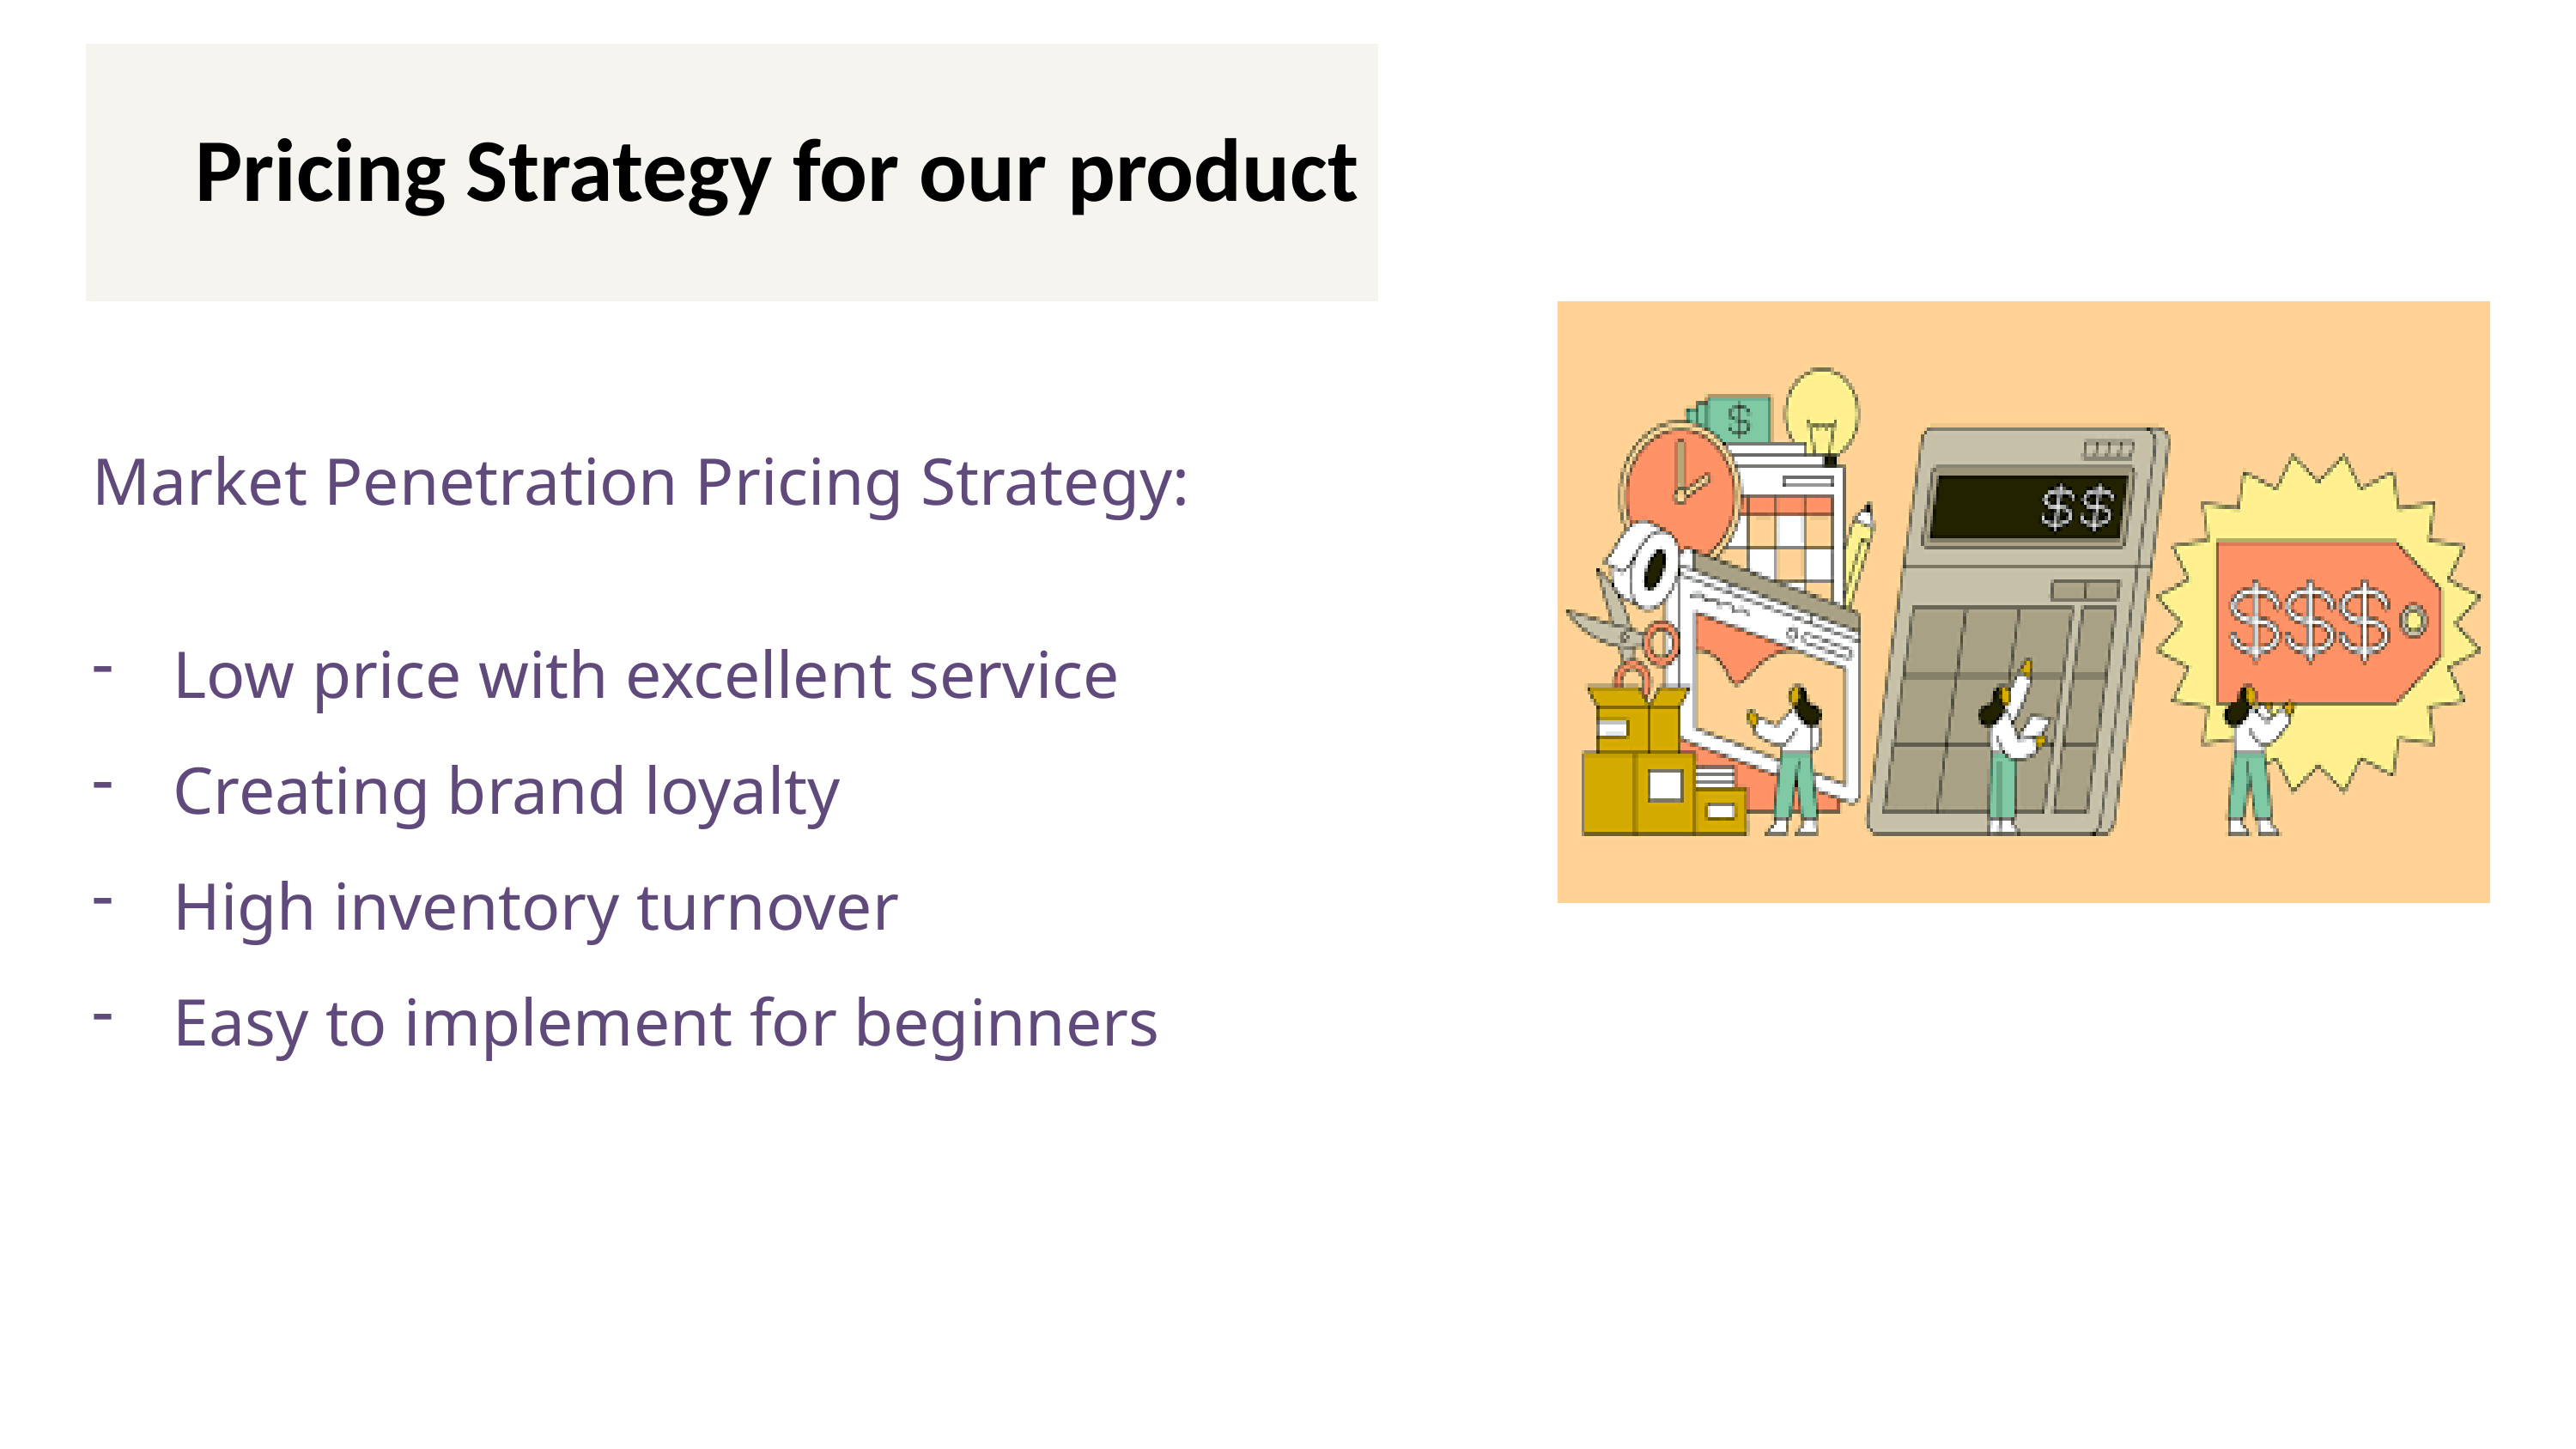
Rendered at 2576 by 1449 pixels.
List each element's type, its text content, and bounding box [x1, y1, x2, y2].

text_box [85, 43, 1379, 302]
picture [1558, 301, 2491, 903]
text_box Market Penetration Pricing Strategy: Low price with excellent service Creating brand loyalty High inventory turnover Easy to implement for beginners [80, 434, 1476, 1143]
